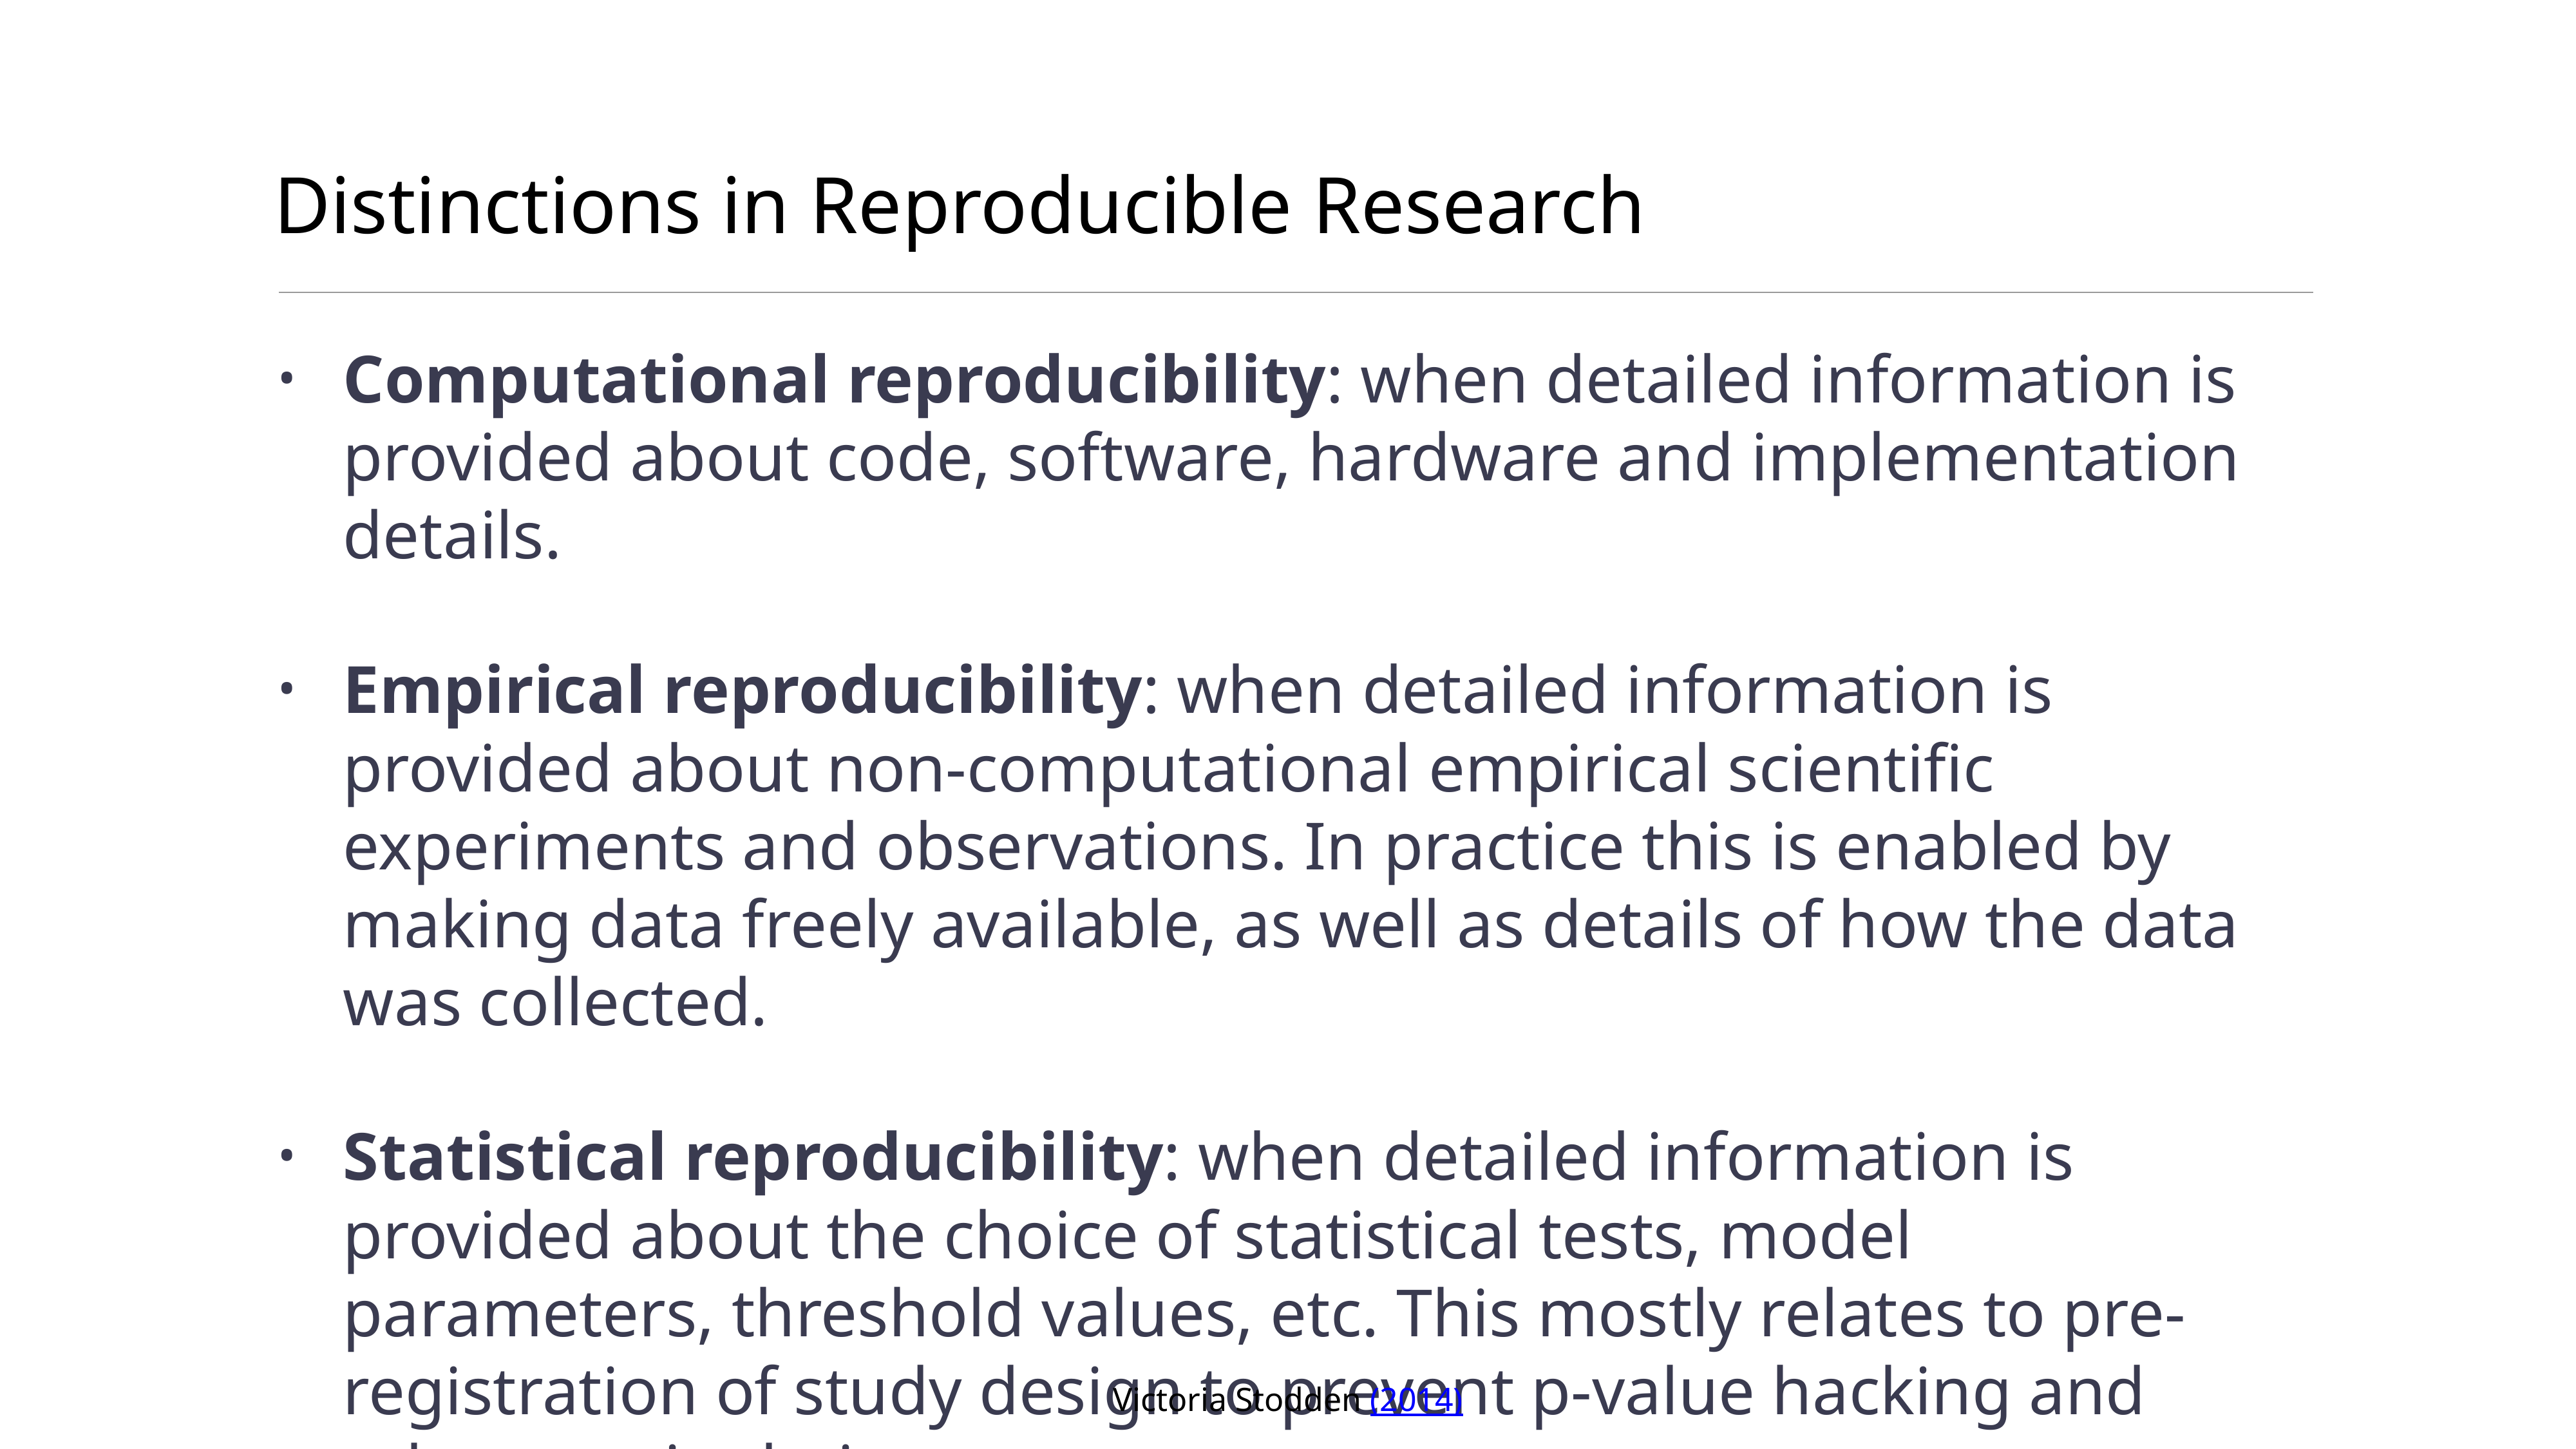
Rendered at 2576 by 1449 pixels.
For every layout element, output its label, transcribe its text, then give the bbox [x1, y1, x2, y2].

title Distinctions in Reproducible Research [266, 48, 2310, 257]
text_box Victoria Stodden (2014) [1105, 1371, 1471, 1431]
list Computational reproducibility: when detailed information is provided about code, software, hardware and implementation details. Empirical reproducibility: when detailed information is provided about non-computational empirical scientific experiments and observations. In practice this is enabled by making data freely available, as well as details of how the data was collected. Statistical reproducibility: when detailed information is provided about the choice of statistical tests, model parameters, threshold values, etc. This mostly relates to pre-registration of study design to prevent p-value hacking and other manipulations. [270, 330, 2306, 1321]
